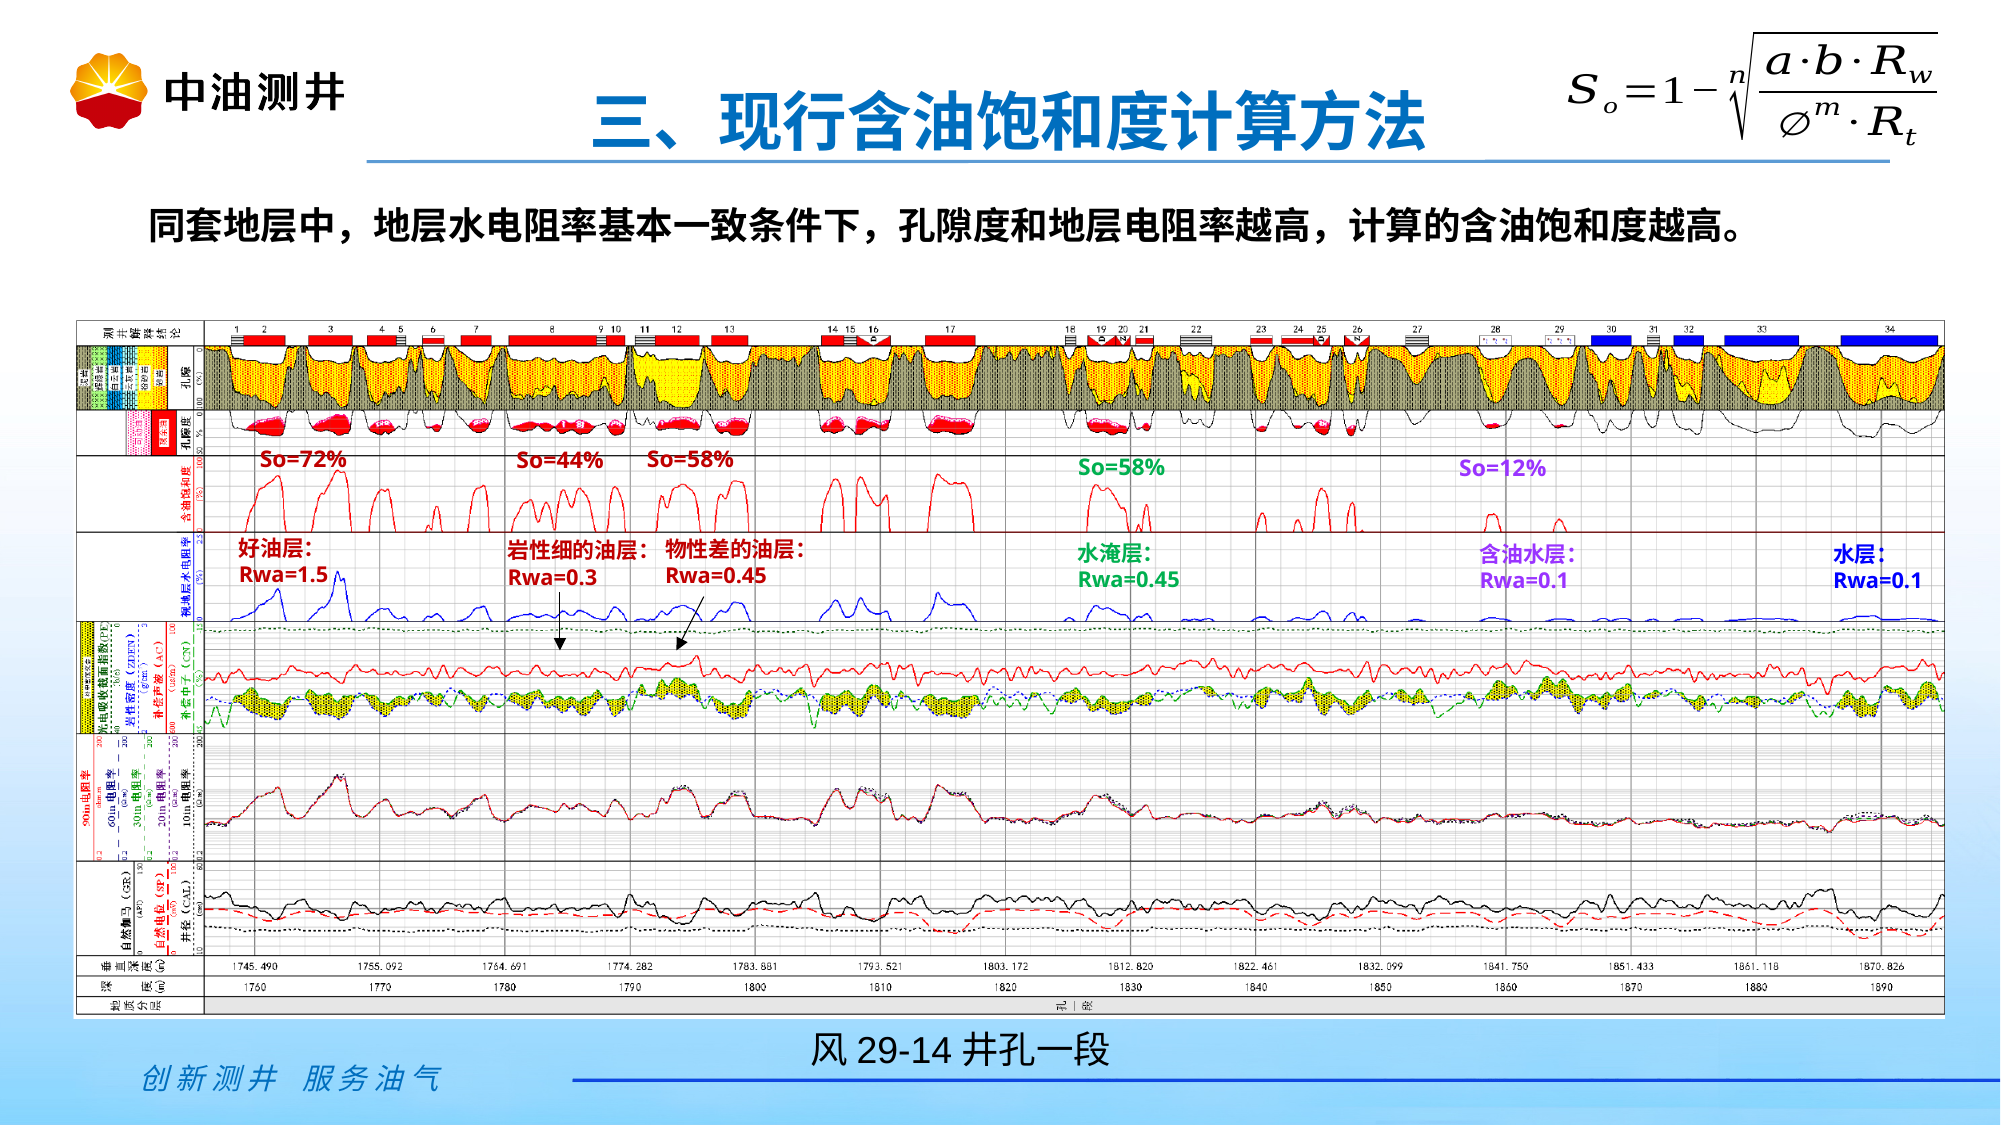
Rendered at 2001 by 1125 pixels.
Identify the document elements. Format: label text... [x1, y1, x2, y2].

text_box 好油层： Rwa=1.5 [223, 527, 344, 595]
text_box 岩性细的油层： Rwa=0.3 [492, 529, 658, 597]
text_box 同套地层中，地层水电阻率基本一致条件下，孔隙度和地层电阻率越高，计算的含油饱和度越高。 [1360, 183, 1974, 255]
text_box So=58% [632, 437, 658, 480]
picture [0, 0, 2001, 1125]
text_box So=72% [245, 437, 363, 480]
text_box So=44% [501, 438, 619, 481]
text_box 含油水层： Rwa=0.1 [1464, 533, 1604, 601]
text_box 同套地层中，地层水电阻率基本一致条件下，孔隙度和地层电阻率越高，计算的含油饱和度越高。 [59, 183, 658, 255]
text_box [676, 596, 704, 651]
text_box 三、现行含油饱和度计算方法 [574, 15, 658, 166]
text_box 水层： Rwa=0.1 [1818, 533, 1938, 601]
text_box 三、现行含油饱和度计算方法 [1360, 15, 1538, 166]
text_box So=12% [1444, 446, 1562, 489]
text_box 物性差的油层： Rwa=0.45 [650, 528, 658, 596]
